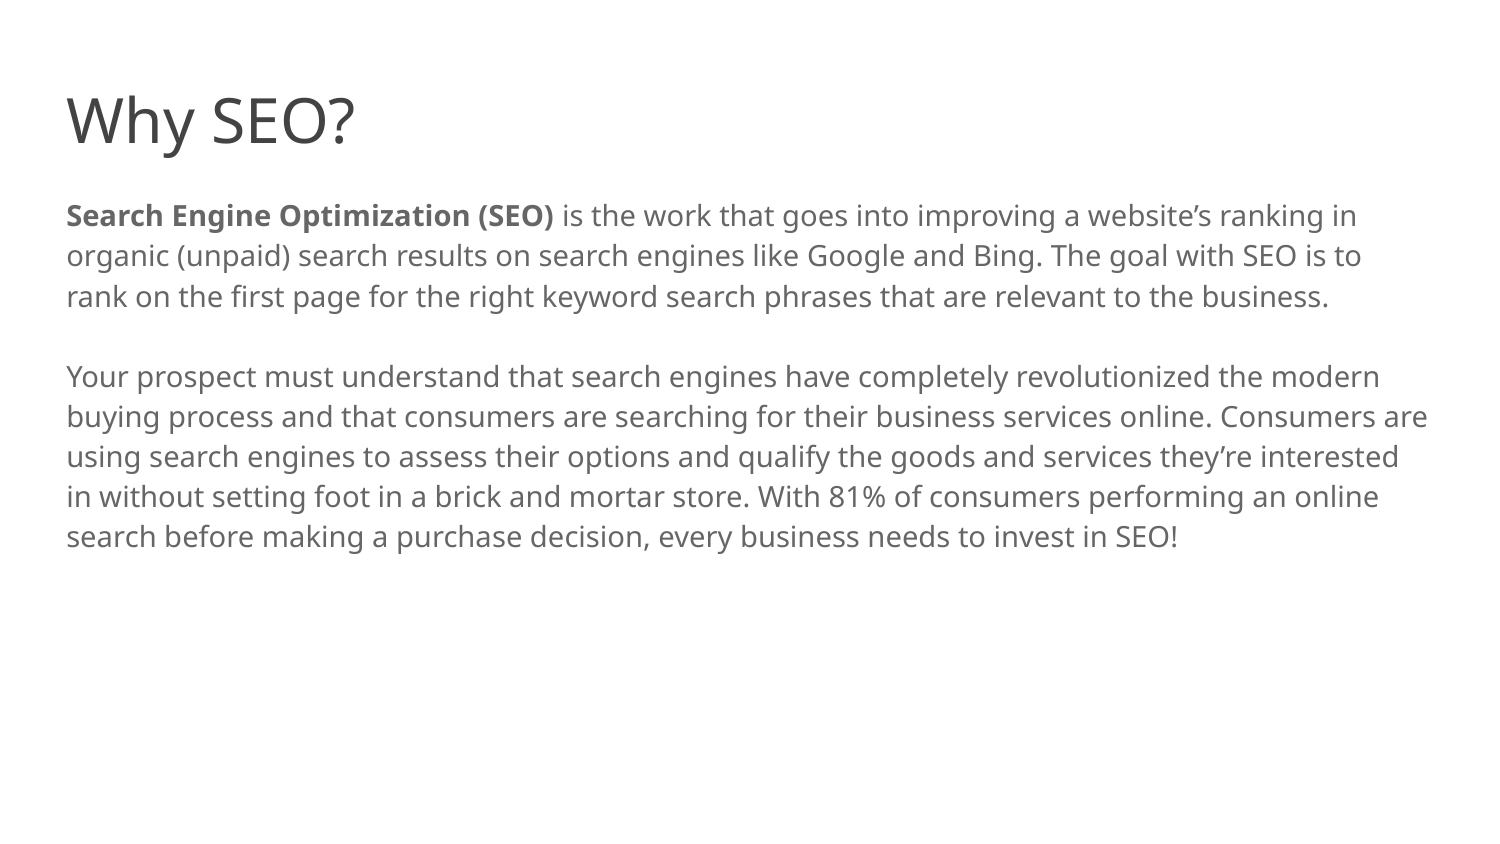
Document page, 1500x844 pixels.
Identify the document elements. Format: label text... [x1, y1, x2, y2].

text_box Why SEO? [51, 66, 1445, 177]
text_box Search Engine Optimization (SEO) is the work that goes into improving a website’s ranking in organic (unpaid) search results on search engines like Google and Bing. The goal with SEO is to rank on the first page for the right keyword search phrases that are relevant to the business. Your prospect must understand that search engines have completely revolutionized the modern buying process and that consumers are searching for their business services online. Consumers are using search engines to assess their options and qualify the goods and services they’re interested in without setting foot in a brick and mortar store. With 81% of consumers performing an online search before making a purchase decision, every business needs to invest in SEO! [51, 177, 1445, 748]
